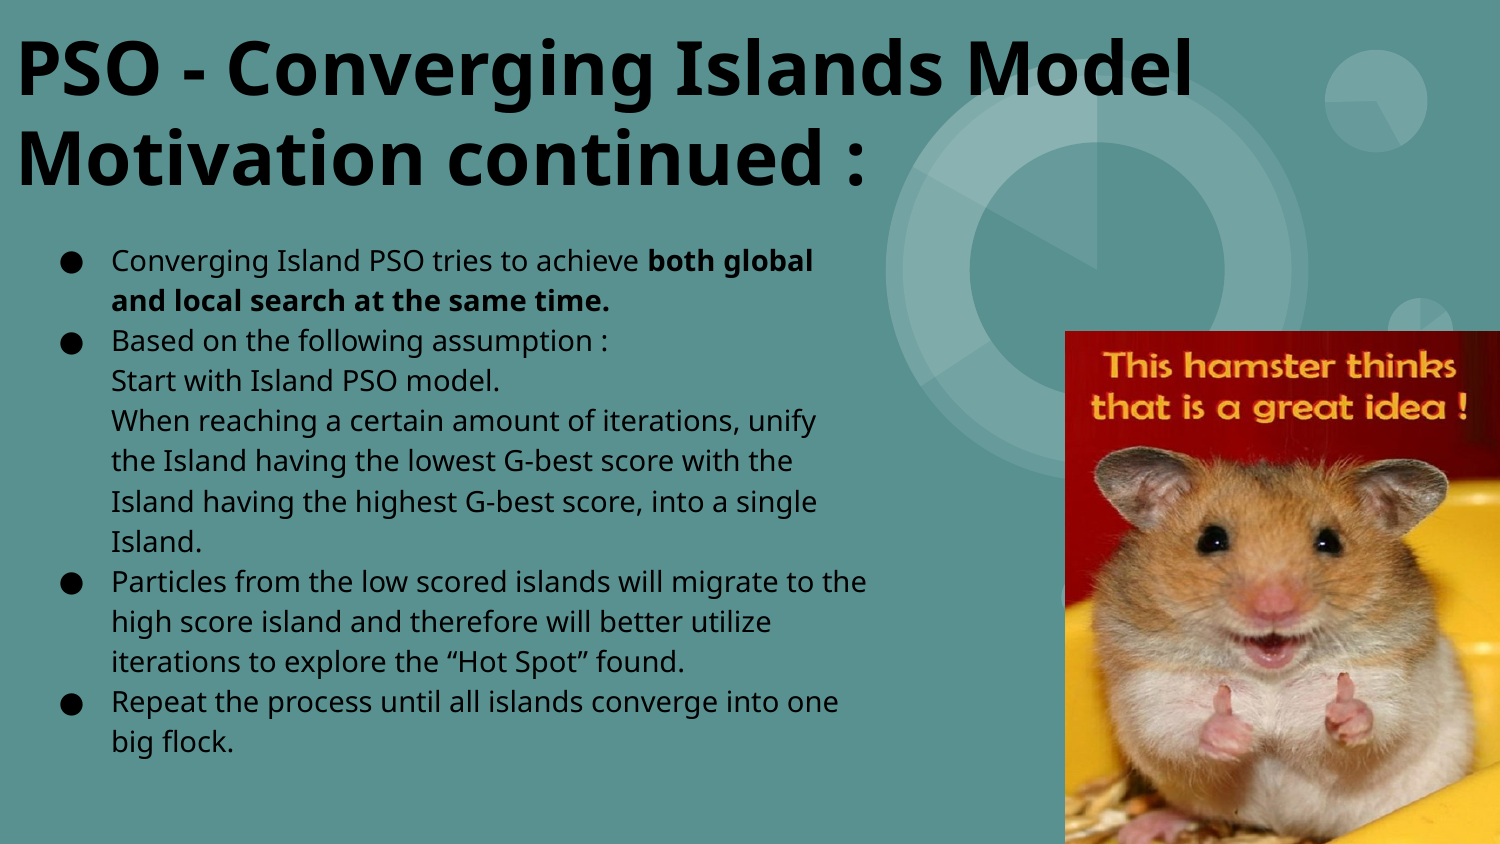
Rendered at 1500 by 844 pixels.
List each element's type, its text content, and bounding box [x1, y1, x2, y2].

title PSO - Converging Islands Model Motivation continued : [0, 0, 1383, 222]
text_box Converging Island PSO tries to achieve both global and local search at the same time. Based on the following assumption : Start with Island PSO model. When reaching a certain amount of iterations, unify the Island having the lowest G-best score with the Island having the highest G-best score, into a single Island. Particles from the low scored islands will migrate to the high score island and therefore will better utilize iterations to explore the “Hot Spot” found. Repeat the process until all islands converge into one big flock. [21, 221, 884, 801]
picture [1065, 331, 1500, 844]
